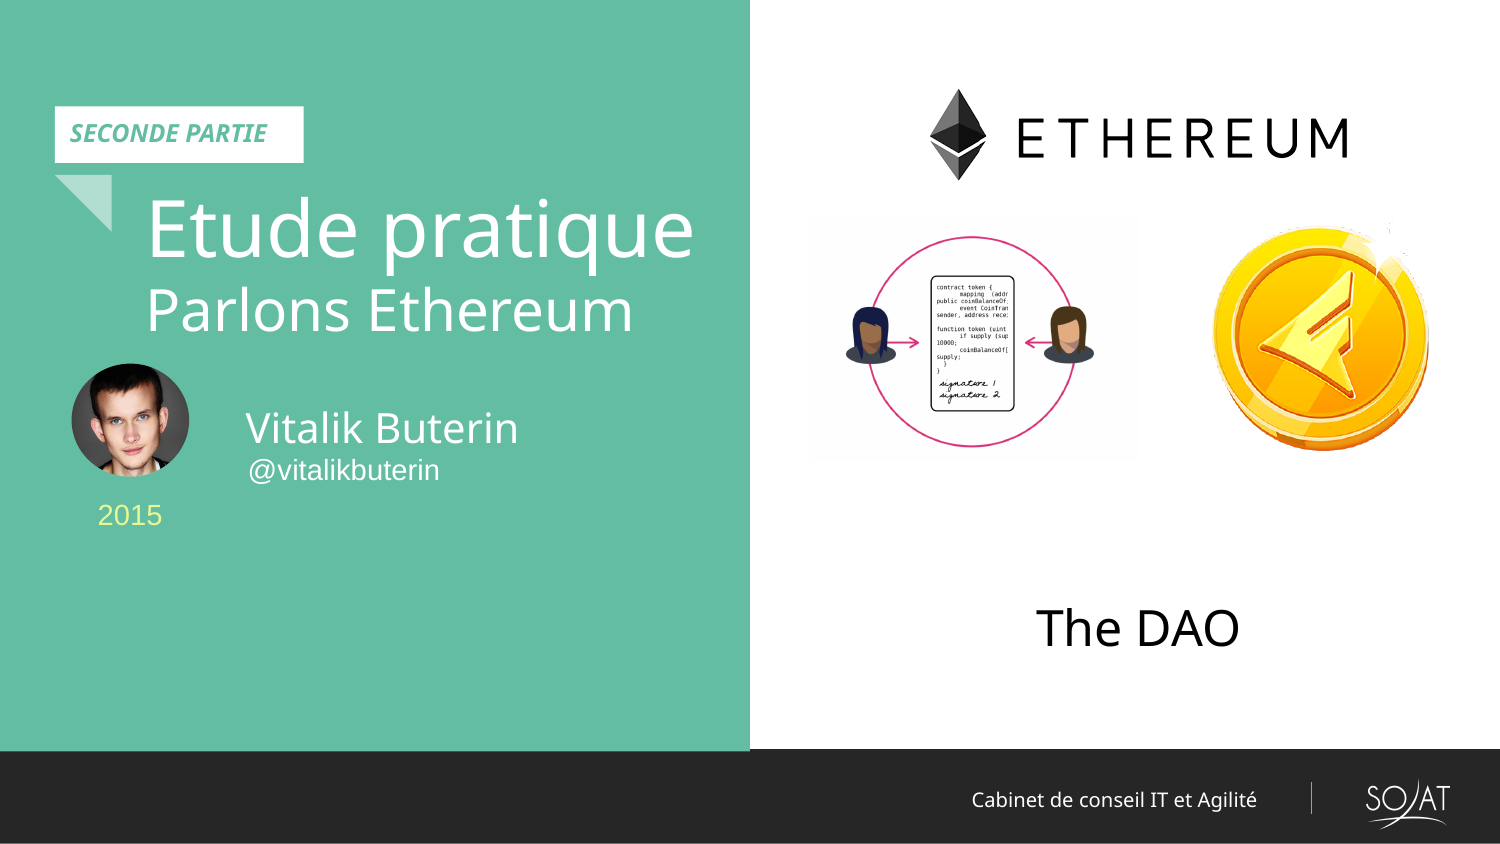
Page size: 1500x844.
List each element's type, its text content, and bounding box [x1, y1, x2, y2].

text_box 2015 [82, 489, 178, 539]
picture [916, 79, 1362, 190]
text_box The DAO [1021, 588, 1257, 664]
text_box @vitalikbuterin [232, 443, 688, 529]
subtitle SECONDE PARTIE [54, 106, 304, 163]
picture [809, 216, 1140, 461]
text_box Vitalik Buterin [230, 394, 535, 460]
picture [1212, 216, 1429, 469]
picture [1365, 778, 1451, 830]
title Etude pratique Parlons Ethereum [130, 162, 714, 407]
picture [71, 363, 190, 477]
